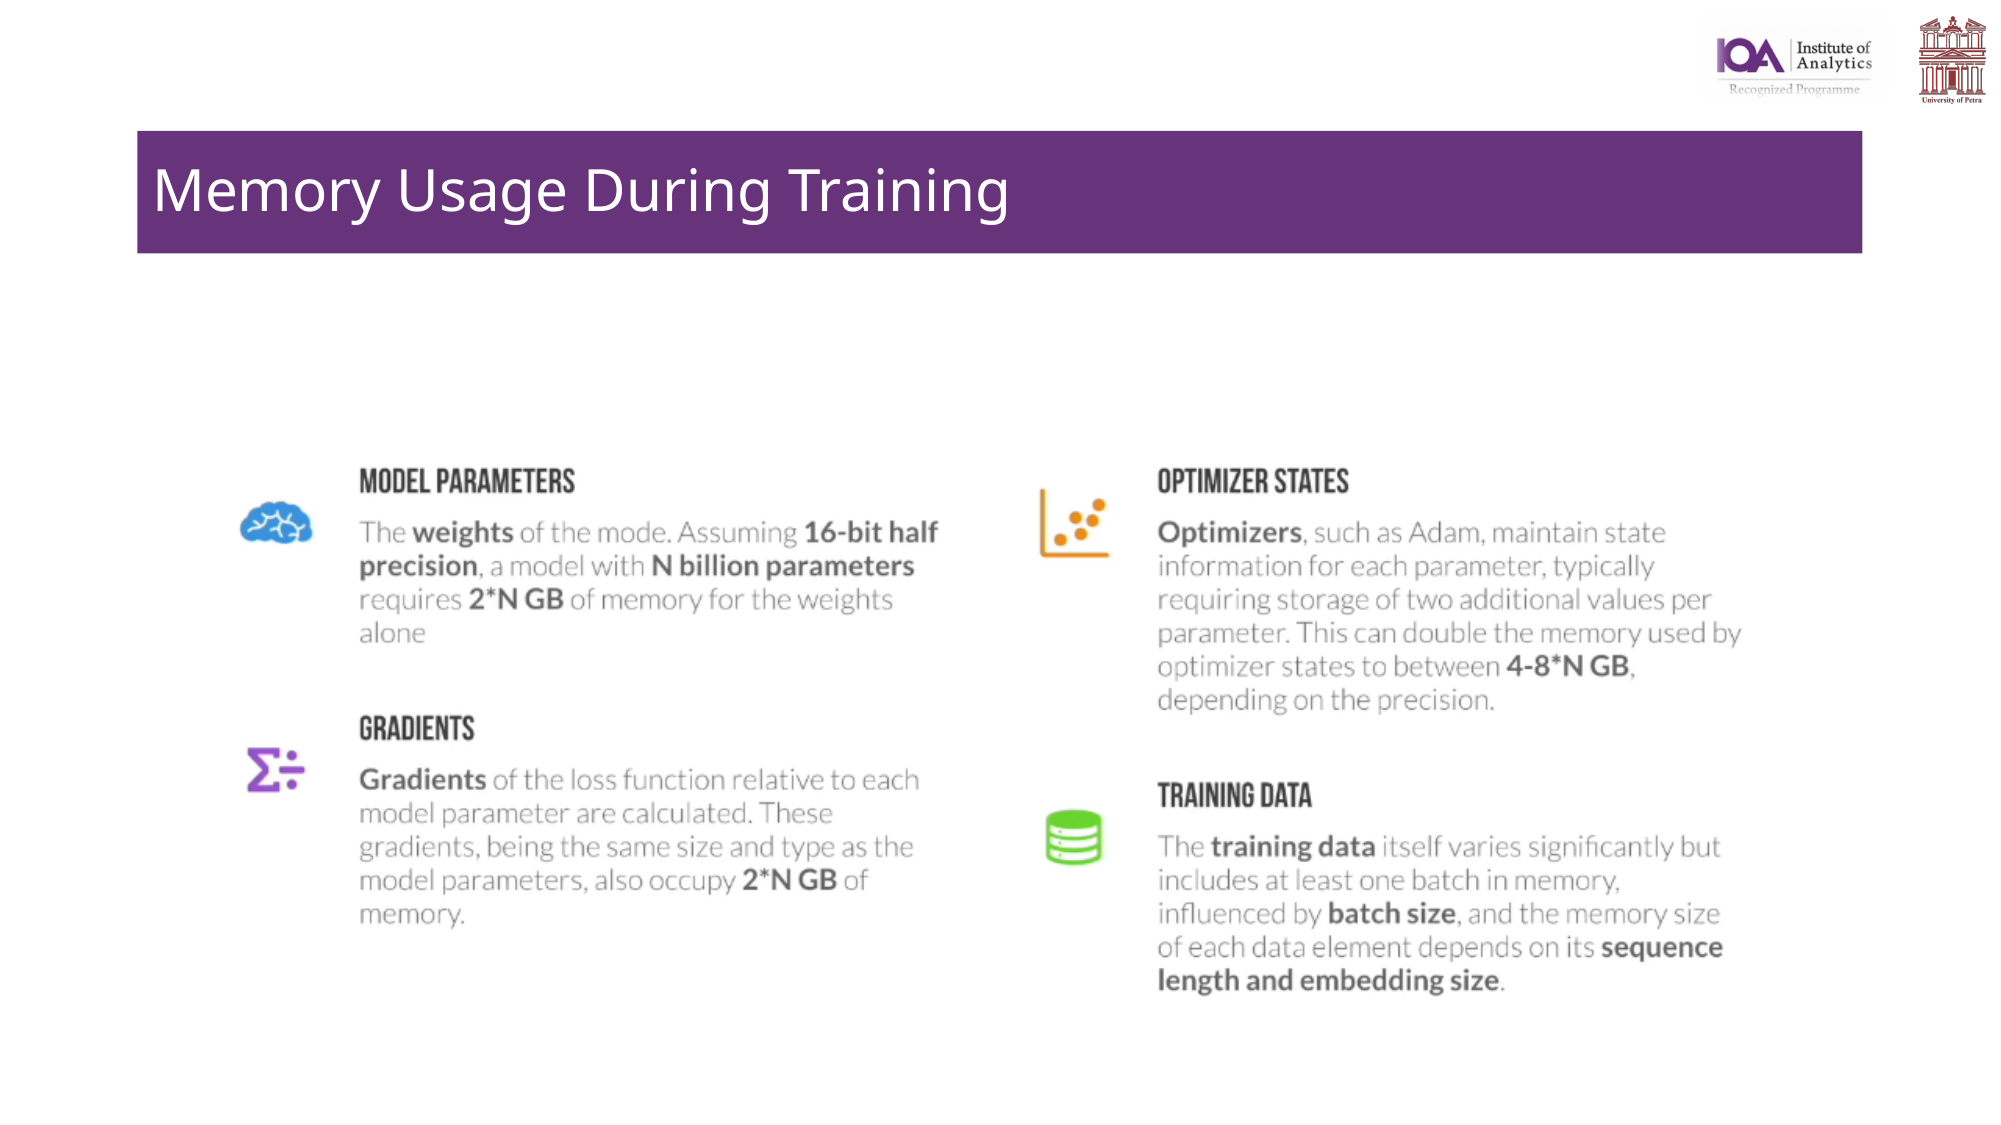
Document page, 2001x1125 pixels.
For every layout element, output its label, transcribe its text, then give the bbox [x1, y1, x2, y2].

picture [1728, 37, 1861, 75]
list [178, 372, 1822, 1006]
title Memory Usage During Training [137, 130, 1863, 254]
picture [1919, 16, 1986, 111]
